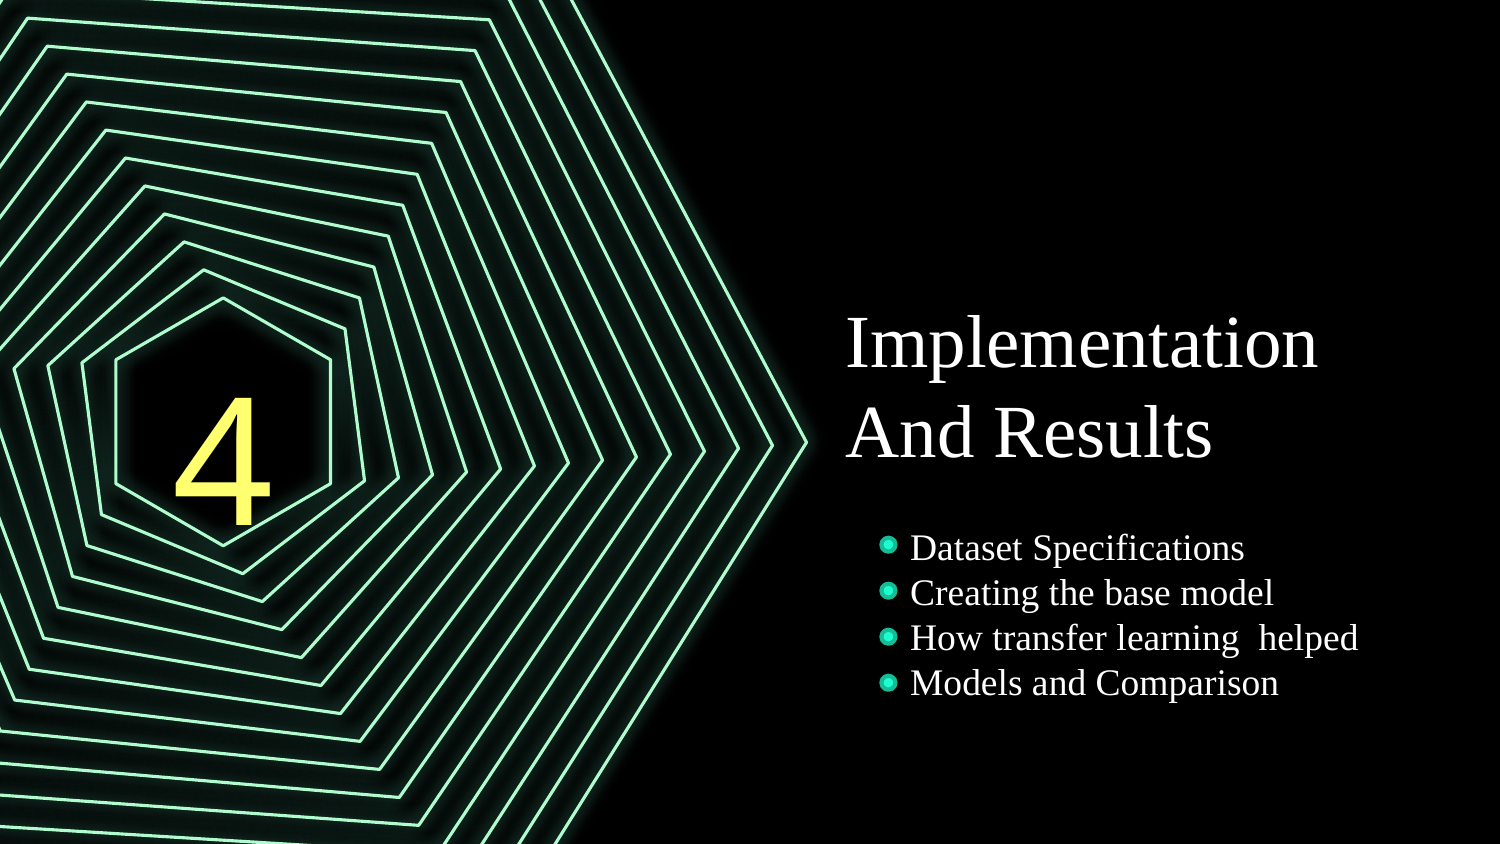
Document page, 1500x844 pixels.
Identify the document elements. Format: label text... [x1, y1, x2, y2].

title Implementation And Results [830, 303, 1434, 462]
text_box [879, 535, 895, 554]
text_box [879, 581, 895, 600]
text_box [879, 673, 898, 692]
text_box [879, 627, 898, 646]
title 4 [91, 352, 356, 557]
text_box Dataset Specifications Creating the base model How transfer learning helped Models and Comparison [895, 515, 1472, 756]
